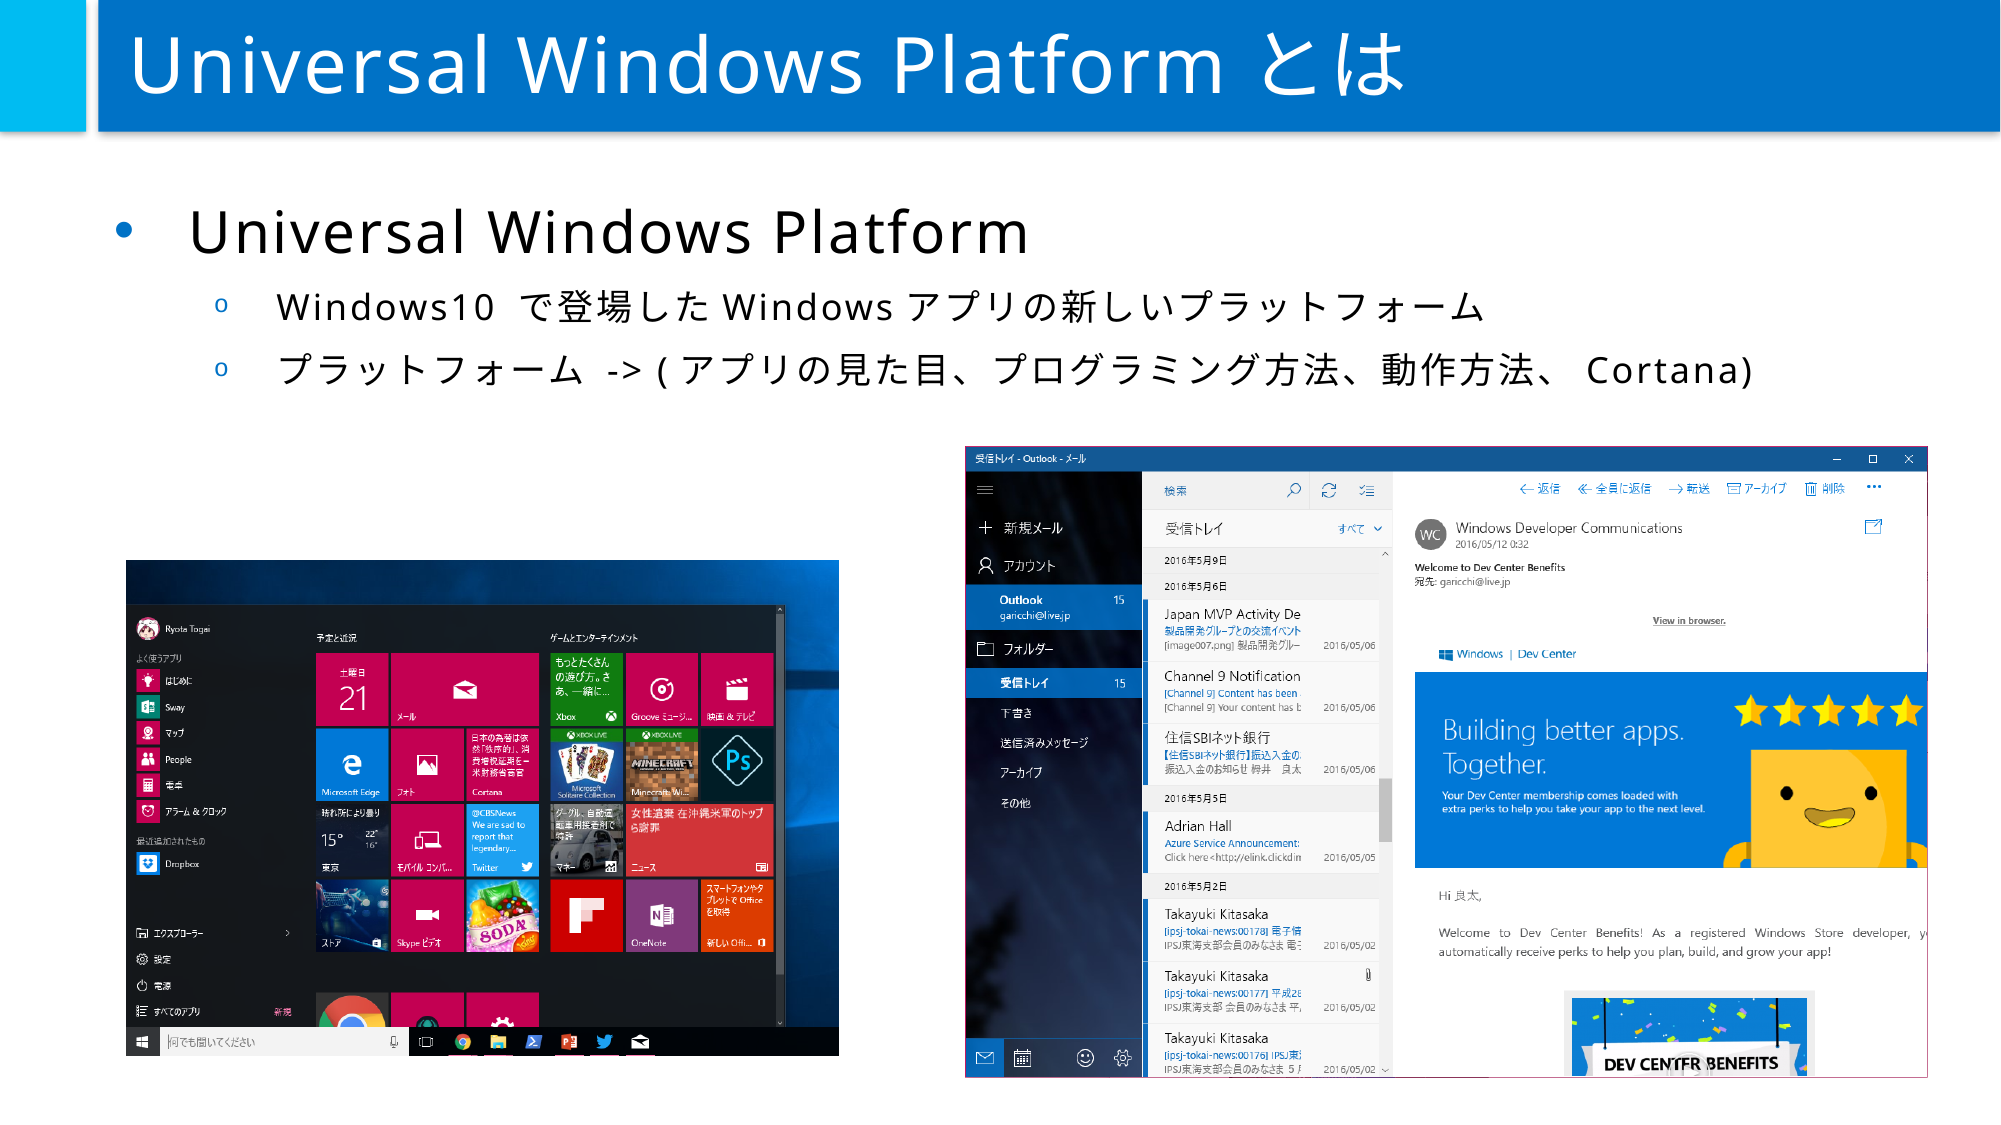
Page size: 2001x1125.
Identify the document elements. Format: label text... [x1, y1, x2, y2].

picture [126, 560, 840, 1056]
title Universal Windows Platformとは [98, 0, 2000, 132]
picture [964, 446, 1929, 1078]
list Universal Windows Platform Windows10 で登場したWindowsアプリの新しいプラットフォーム プラットフォーム -> (アプリの見た目、プログラミング方法、動作方法、Cortana) [98, 173, 1900, 561]
